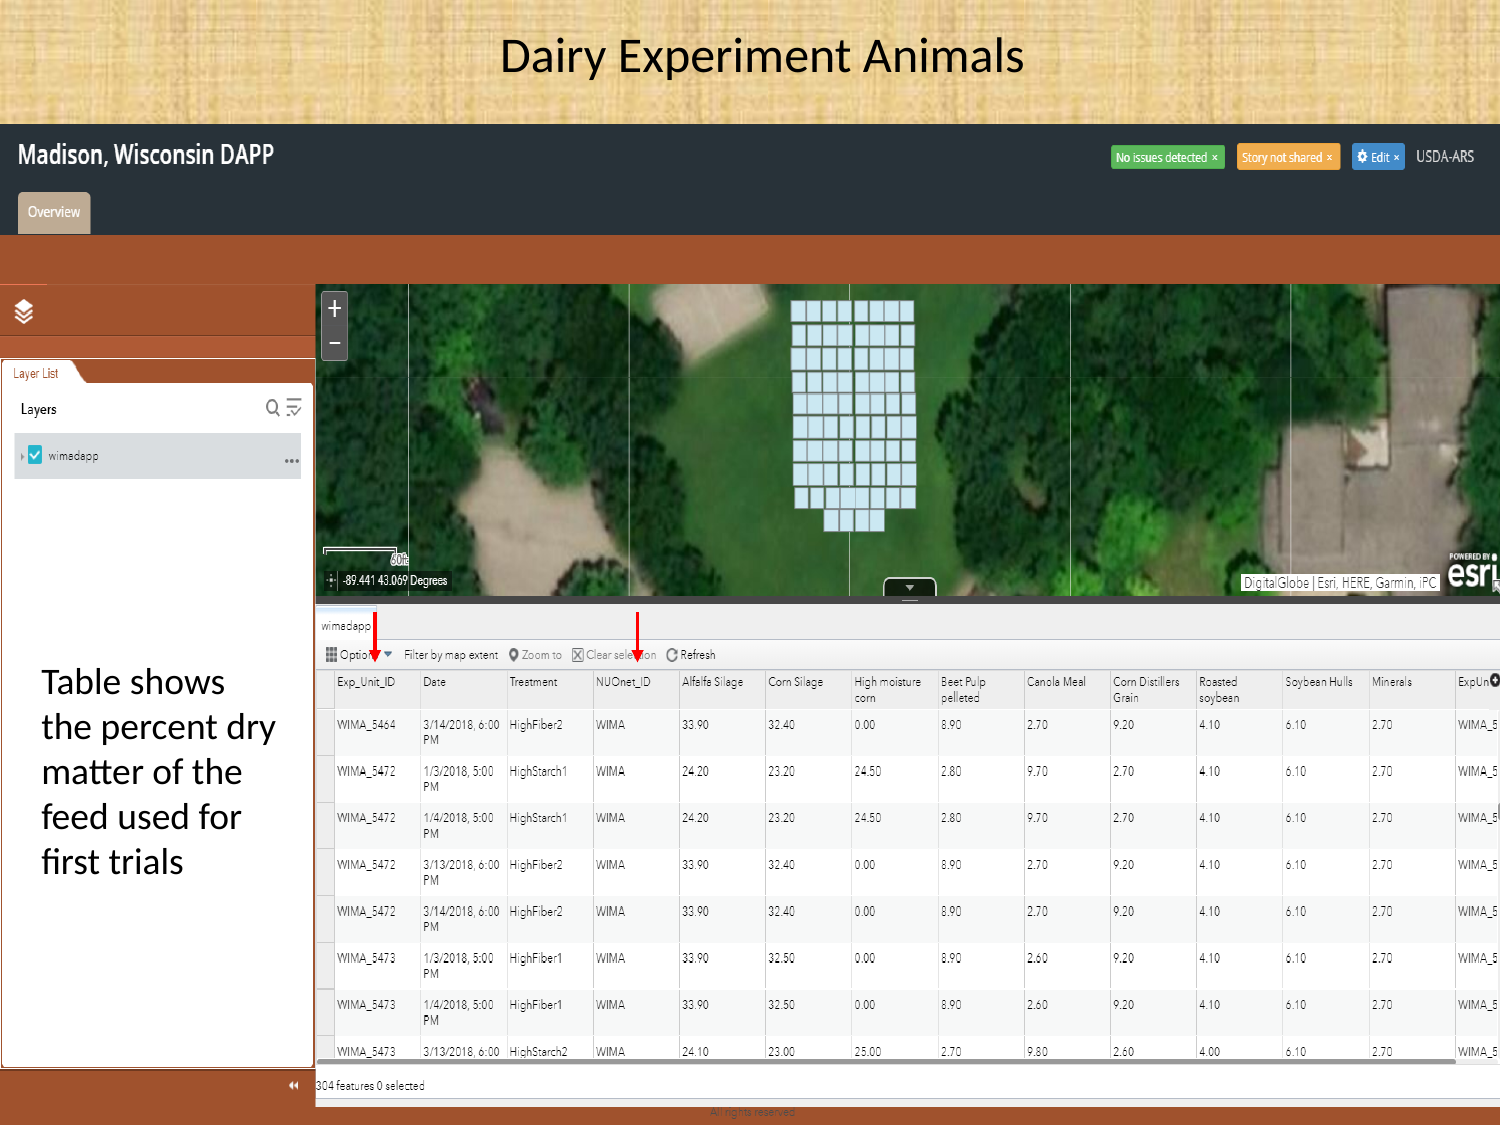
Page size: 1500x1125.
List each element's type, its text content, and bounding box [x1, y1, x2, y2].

title Dairy Experiment Animals [87, 0, 1438, 105]
picture [0, 0, 1500, 1125]
